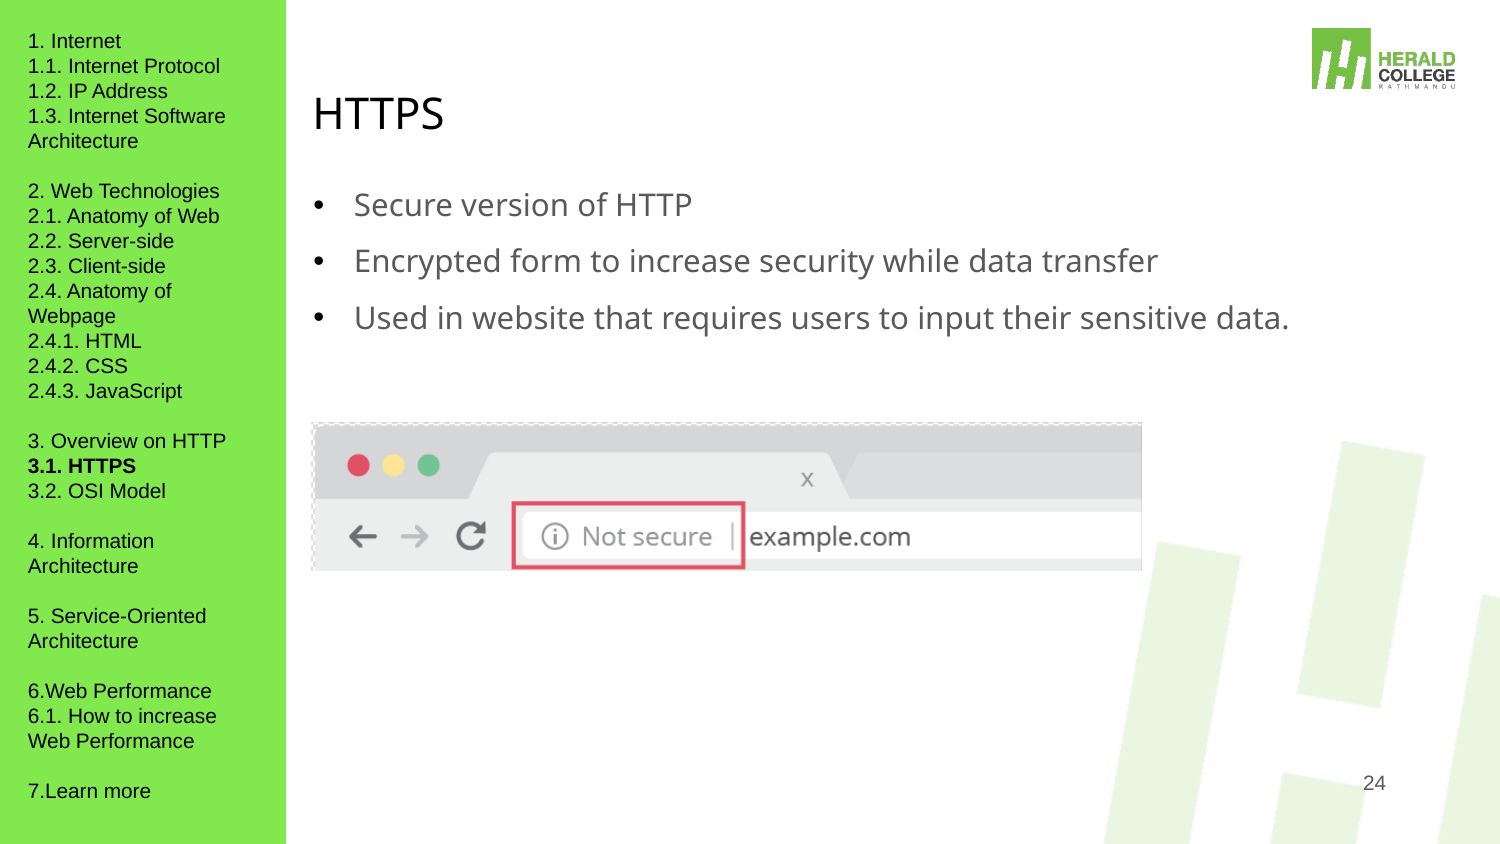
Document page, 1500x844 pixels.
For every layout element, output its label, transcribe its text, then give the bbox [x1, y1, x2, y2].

picture [311, 421, 1500, 844]
subtitle Secure version of HTTP Encrypted form to increase security while data transfer Used in website that requires users to input their sensitive data. [301, 161, 1313, 417]
text_box 1. Internet 1.1. Internet Protocol 1.2. IP Address 1.3. Internet Software Architecture 2. Web Technologies 2.1. Anatomy of Web 2.2. Server-side 2.3. Client-side 2.4. Anatomy of Webpage 2.4.1. HTML 2.4.2. CSS 2.4.3. JavaScript 3. Overview on HTTP 3.1. HTTPS 3.2. OSI Model 4. Information Architecture 5. Service-Oriented Architecture 6.Web Performance 6.1. How to increase Web Performance 7.Learn more [13, 20, 271, 835]
text_box [0, 0, 286, 844]
title HTTPS [301, 88, 1313, 145]
picture [1312, 28, 1456, 89]
